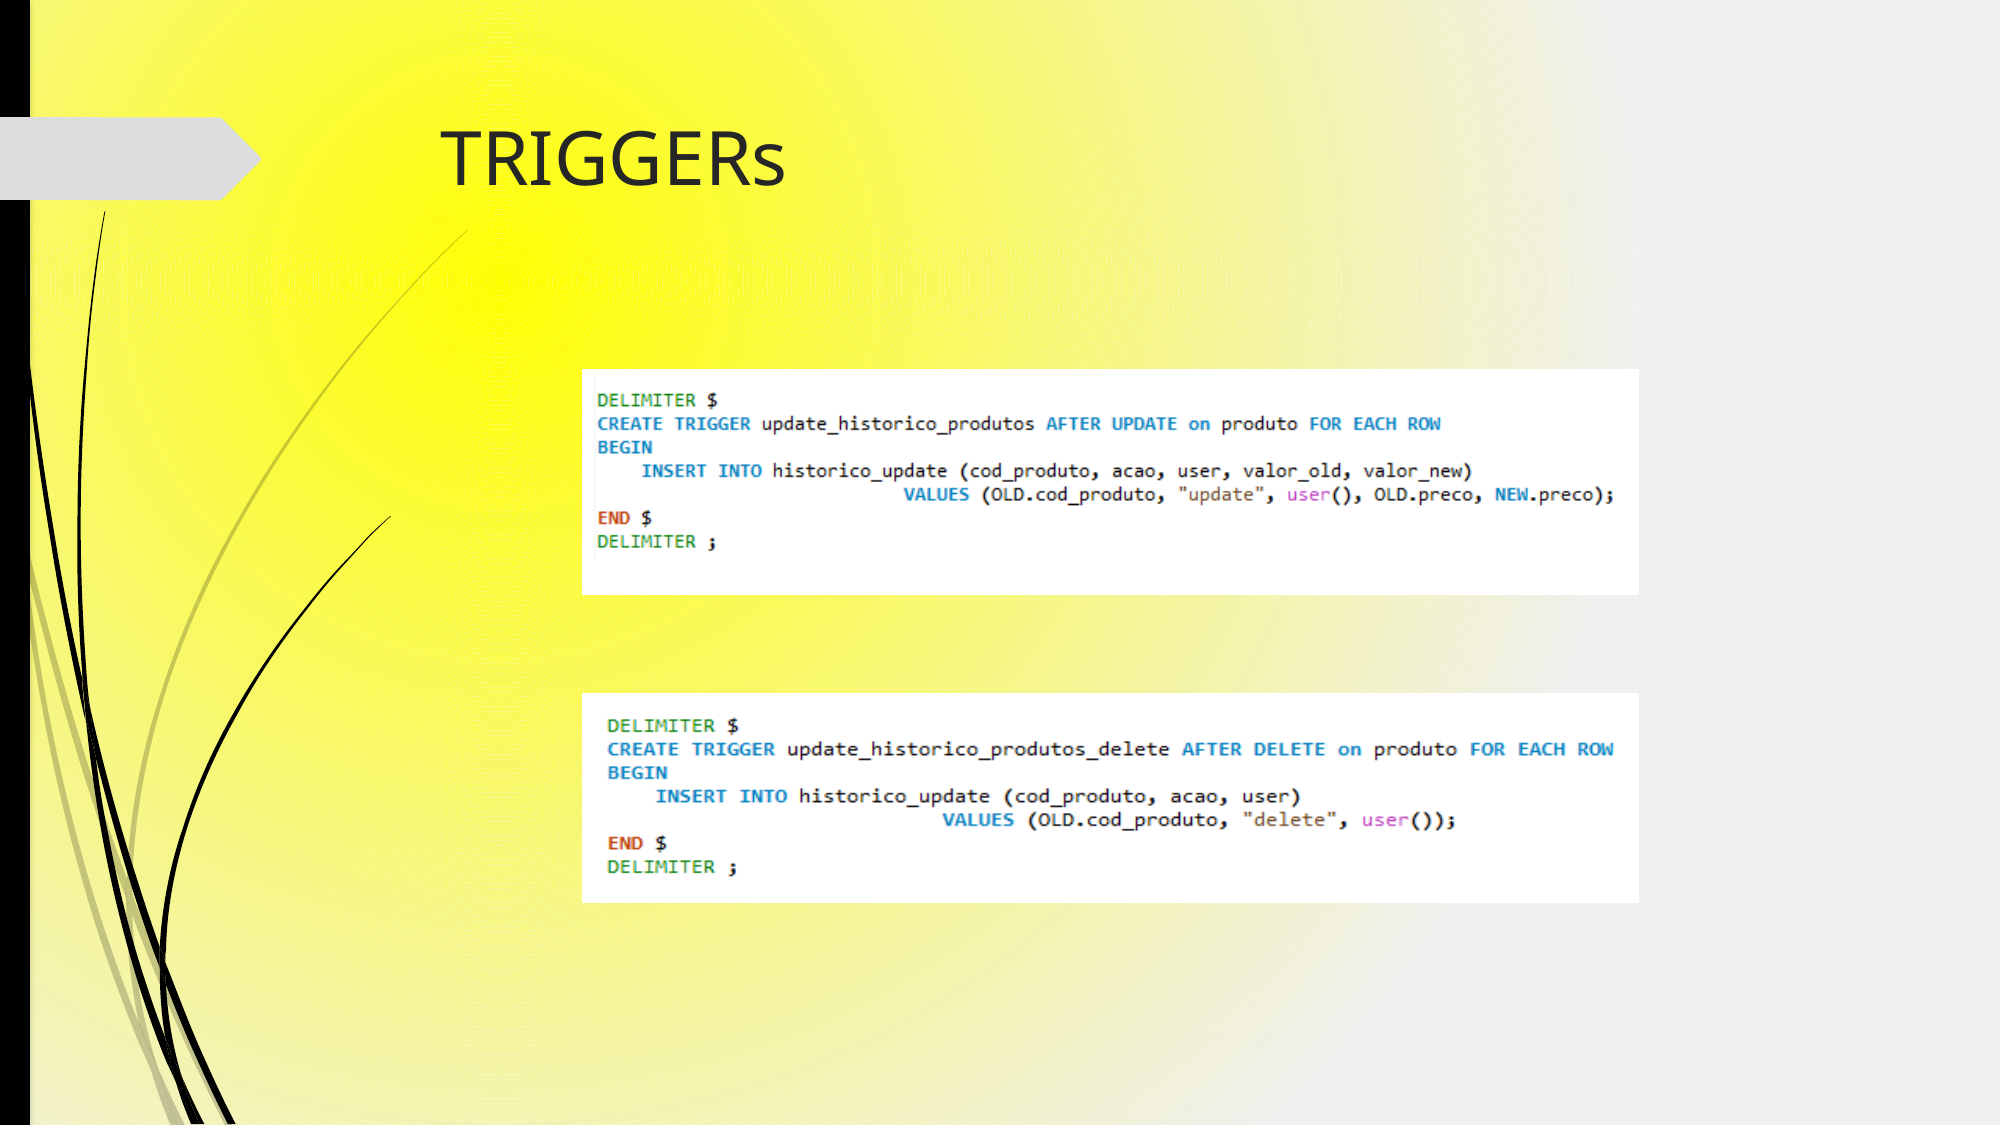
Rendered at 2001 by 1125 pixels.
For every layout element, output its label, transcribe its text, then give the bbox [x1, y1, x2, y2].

picture [582, 693, 1639, 903]
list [582, 369, 1639, 595]
title TRIGGERs [425, 102, 1888, 313]
